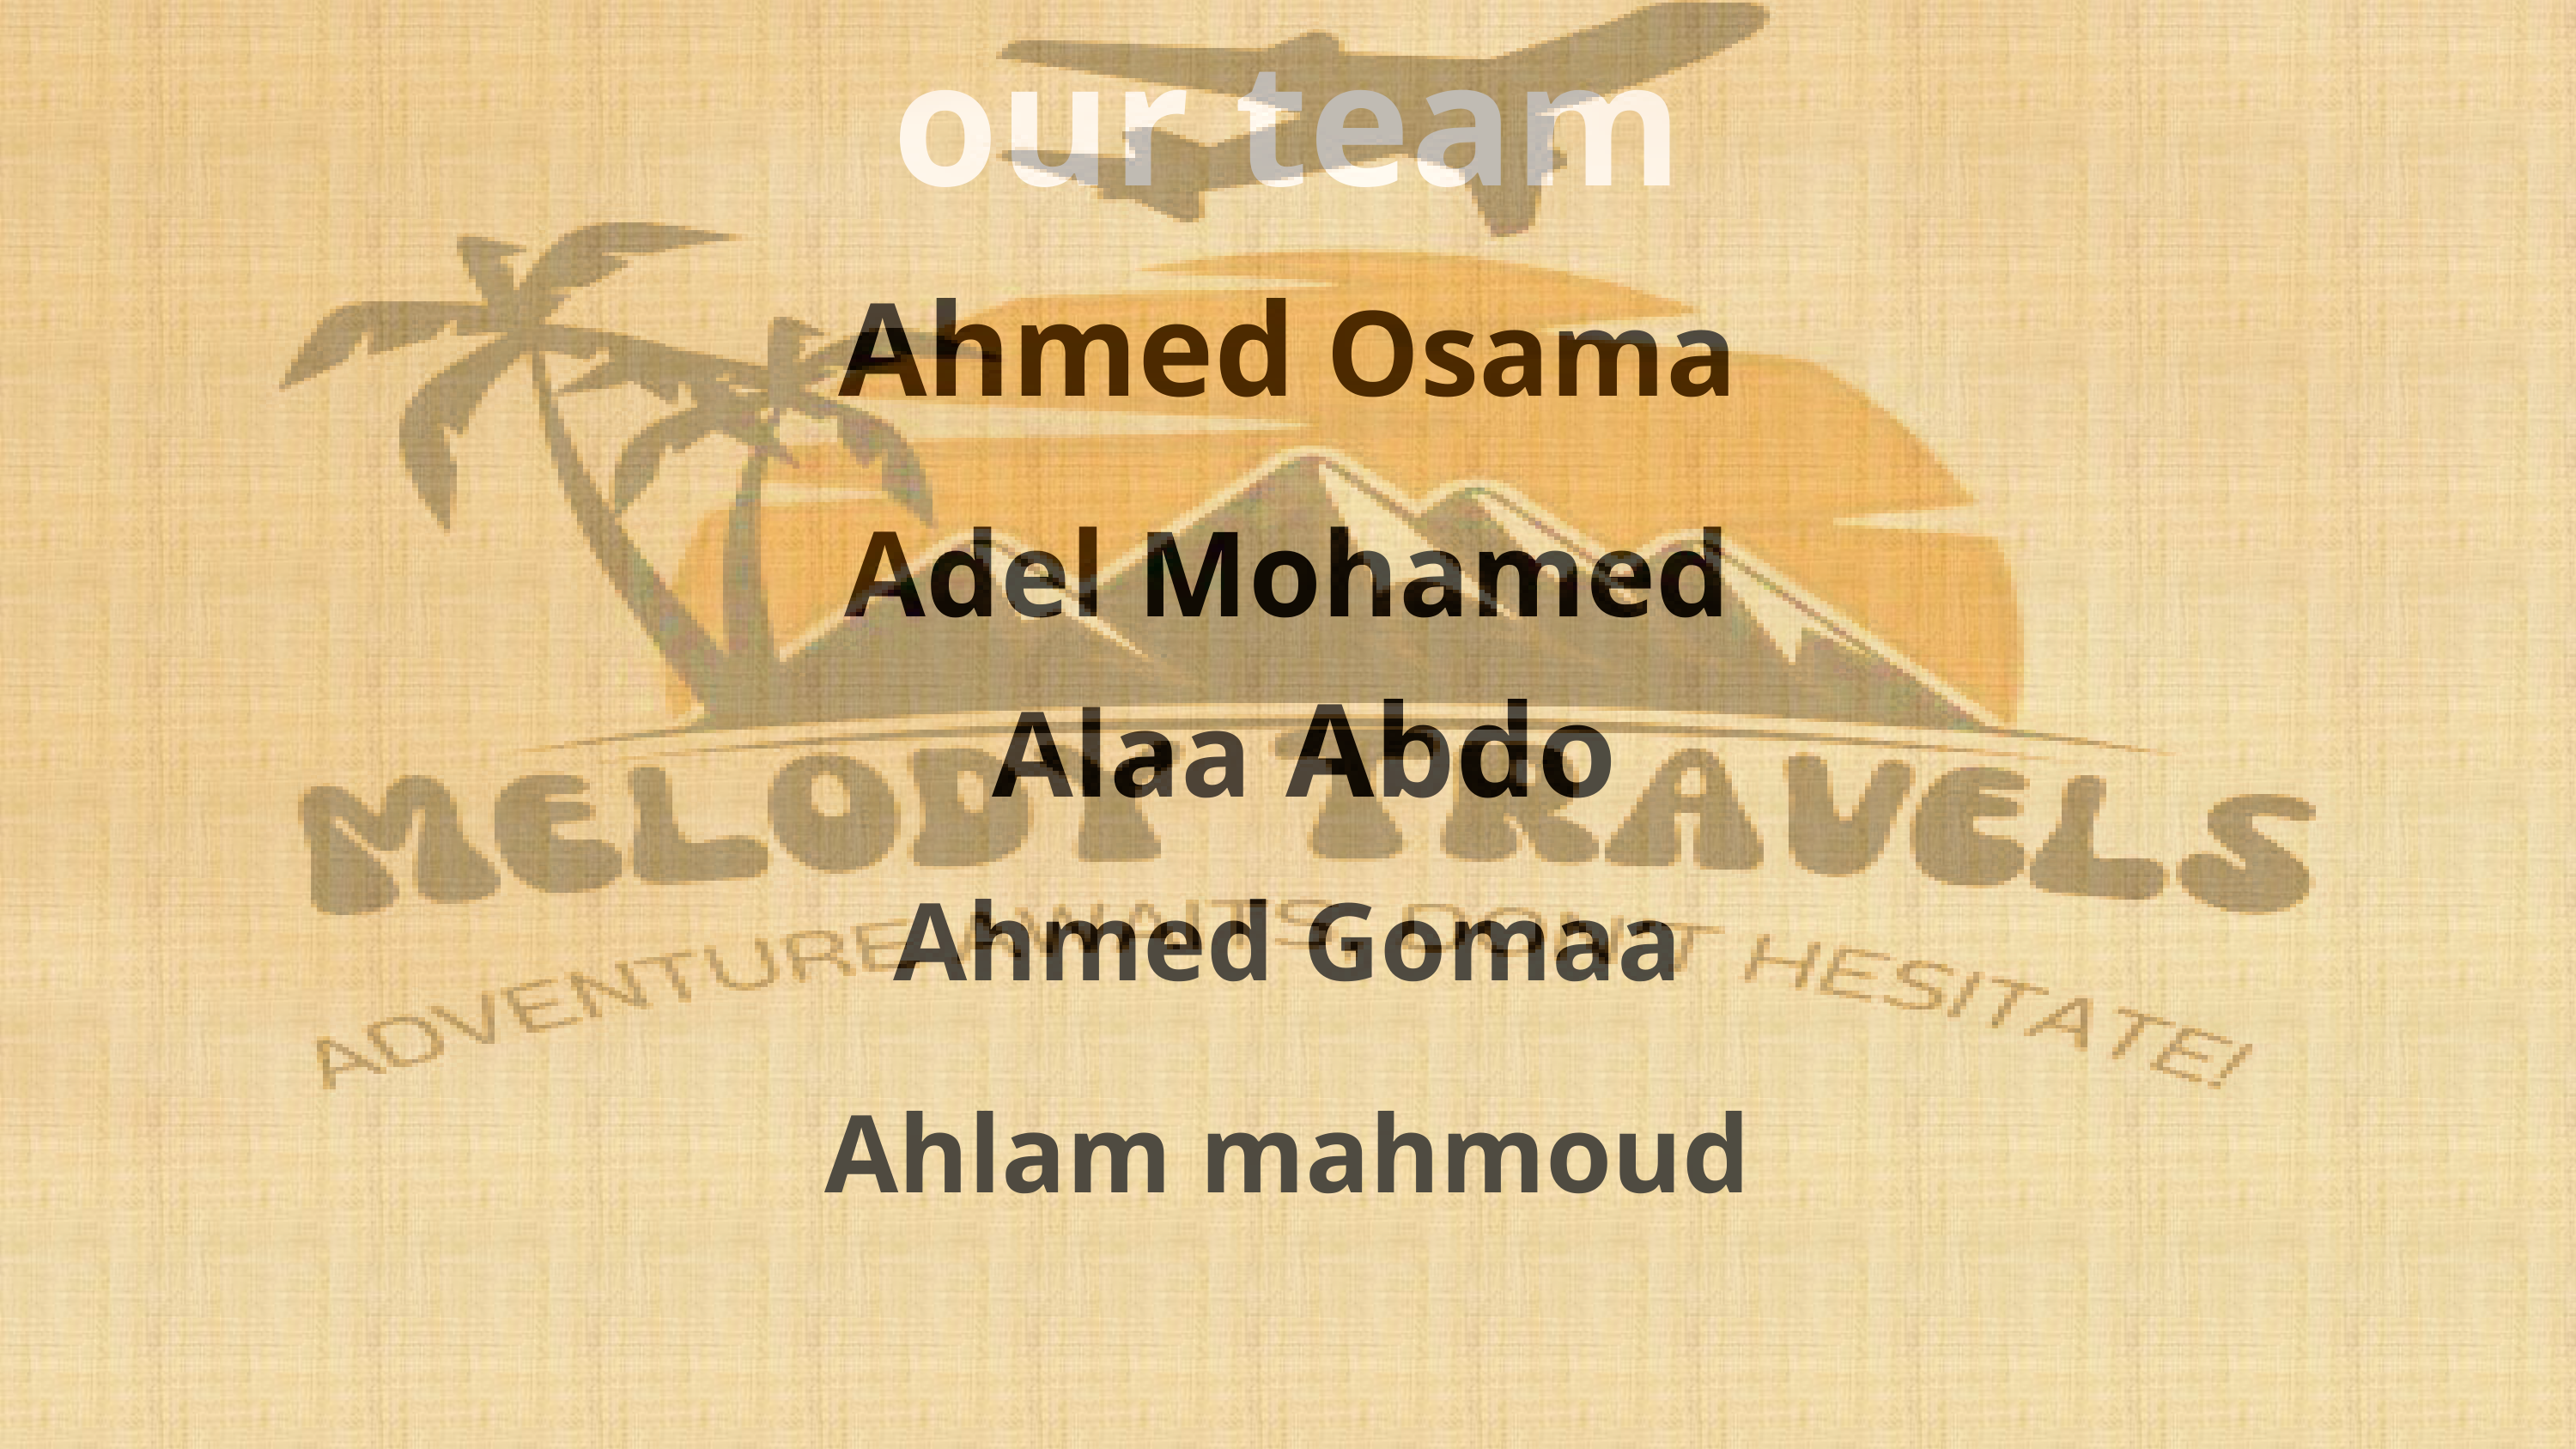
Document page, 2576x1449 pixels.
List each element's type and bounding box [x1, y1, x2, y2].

text_box [0, 0, 2576, 1449]
